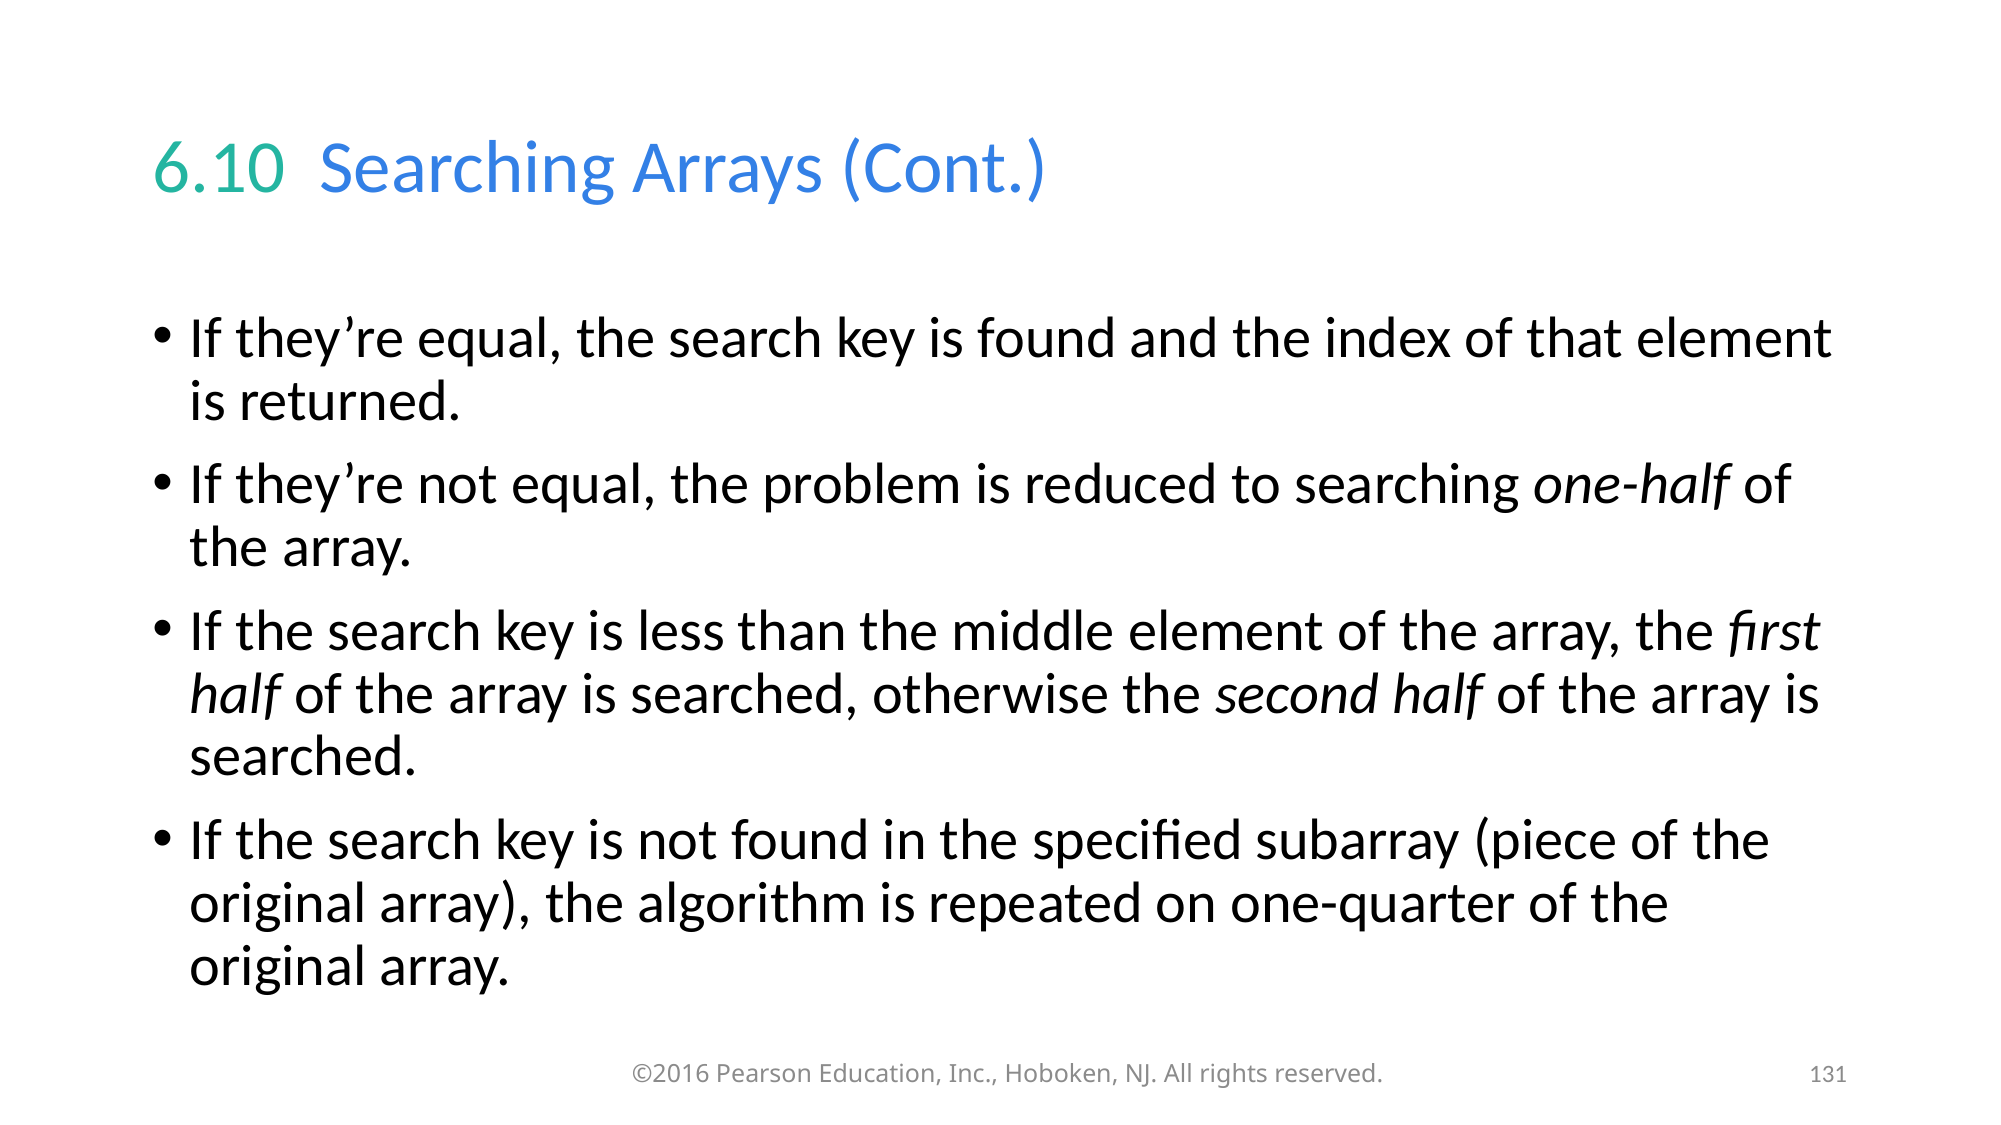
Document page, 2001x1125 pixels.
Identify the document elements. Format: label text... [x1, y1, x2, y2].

footer ©2016 Pearson Education, Inc., Hoboken, NJ. All rights reserved. [483, 1042, 1412, 1103]
list If they’re equal, the search key is found and the index of that element is returned. If they’re not equal, the problem is reduced to searching one-half of the array. If the search key is less than the middle element of the array, the first half of the array is searched, otherwise the second half of the array is searched. If the search key is not found in the specified subarray (piece of the original array), the algorithm is repeated on one-quarter of the original array. [137, 299, 1863, 1014]
slide_number 131 [1412, 1042, 1863, 1103]
title 6.10 Searching Arrays (Cont.) [137, 59, 1863, 278]
